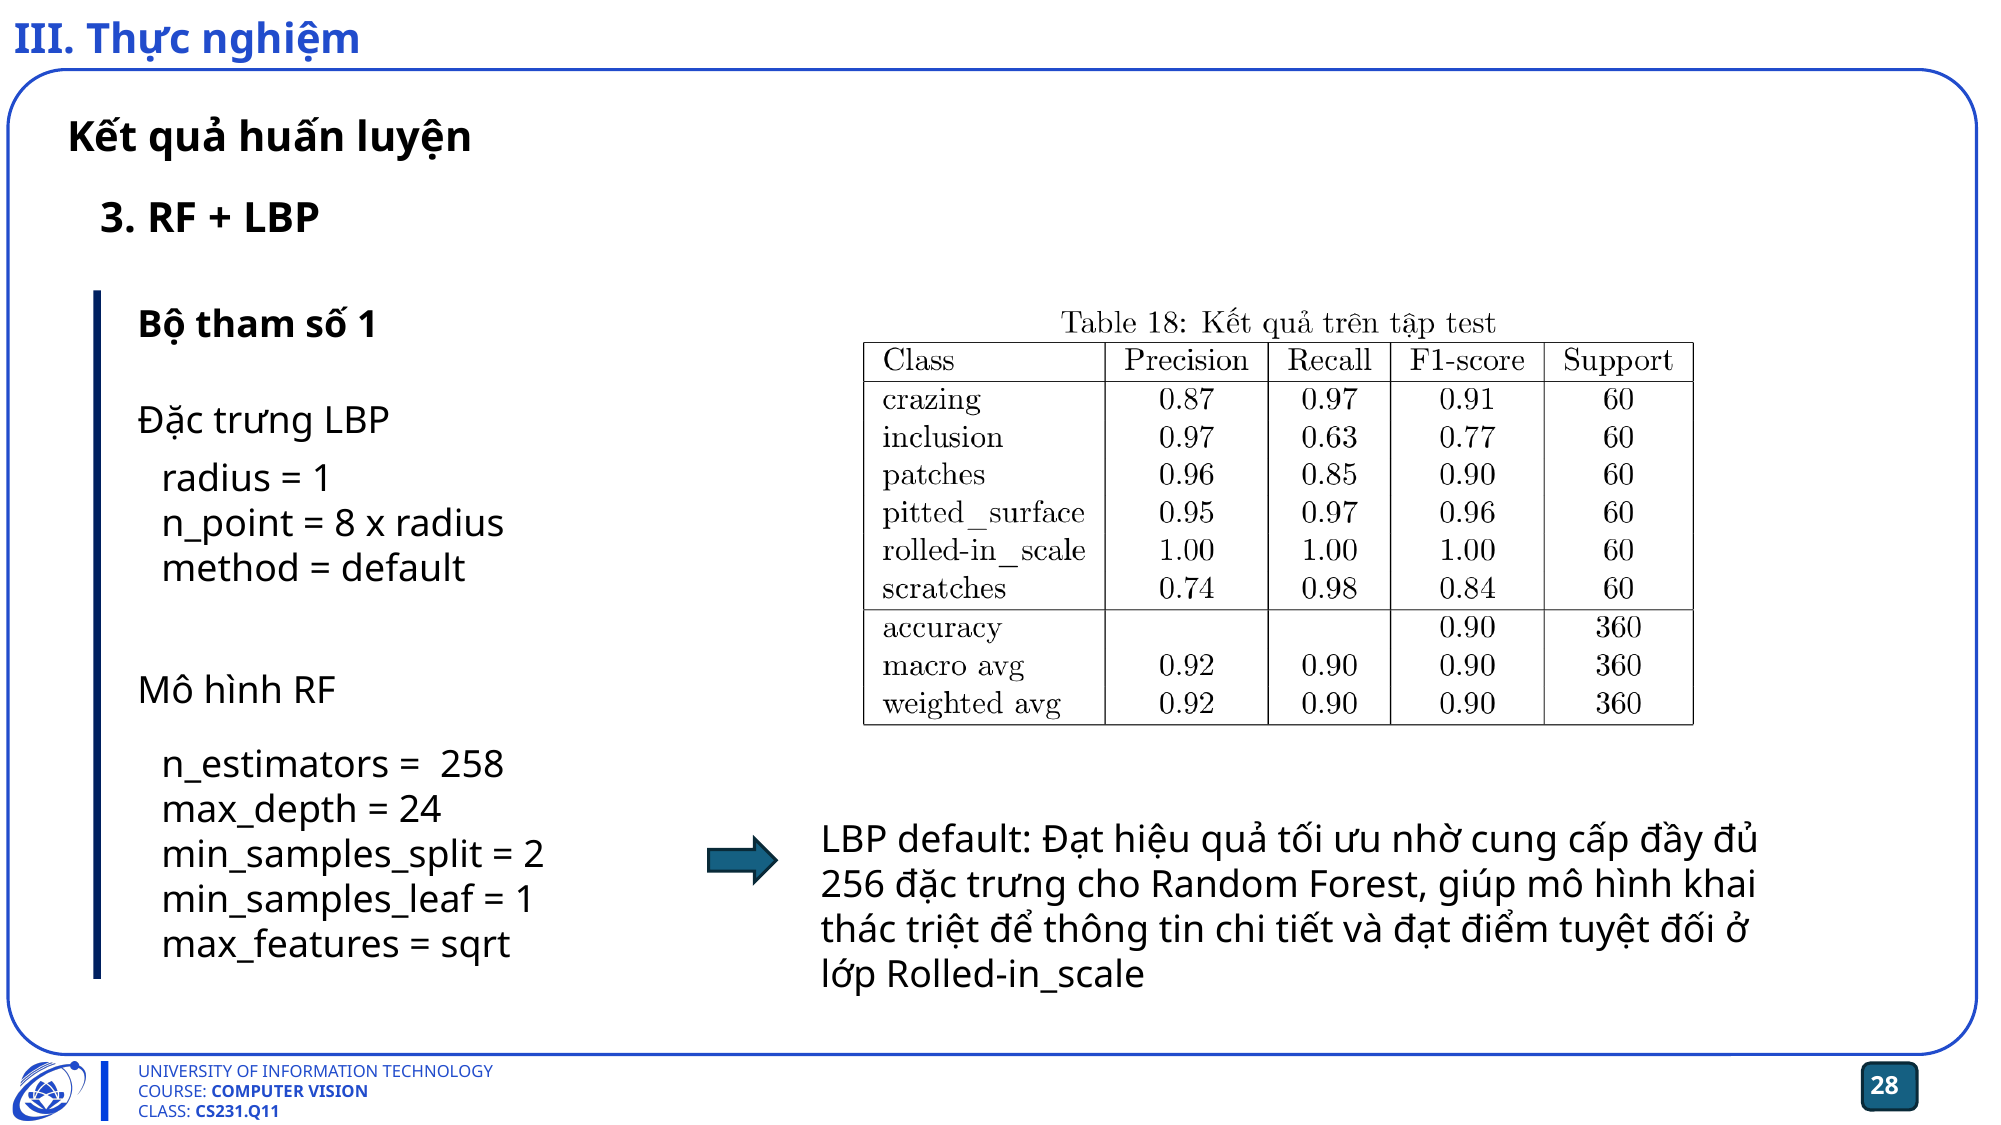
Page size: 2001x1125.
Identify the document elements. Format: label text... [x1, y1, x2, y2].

picture [818, 289, 1735, 755]
text_box radius = 1 n_point = 8 x radius method = default [146, 449, 818, 597]
slide_number 28 [1464, 1056, 1914, 1117]
text_box [7, 69, 1977, 1055]
text_box [92, 289, 102, 980]
text_box LBP default: Đạt hiệu quả tối ưu nhờ cung cấp đầy đủ 256 đặc trưng cho Random Forest, giúp mô hình khai thác triệt để thông tin chi tiết và đạt điểm tuyệt đối ở lớp Rolled-in_scale [805, 807, 1792, 1003]
text_box 3. RF + LBP [85, 183, 1012, 248]
text_box n_estimators = 258 max_depth = 24 min_samples_split = 2 min_samples_leaf = 1 max_features = sqrt [146, 732, 949, 973]
text_box [99, 1059, 110, 1122]
text_box Đặc trưng LBP [122, 388, 818, 449]
text_box [1914, 1062, 1919, 1111]
text_box UNIVERSITY OF INFORMATION TECHNOLOGY COURSE: COMPUTER VISION CLASS: CS231.Q11 [123, 1055, 883, 1125]
text_box Kết quả huấn luyện [52, 102, 860, 168]
text_box Bộ tham số 1 [122, 292, 818, 353]
text_box III. Thực nghiệm [0, 4, 1012, 69]
text_box Mô hình RF [122, 658, 818, 719]
text_box [707, 834, 779, 886]
text_box [12, 1061, 86, 1121]
